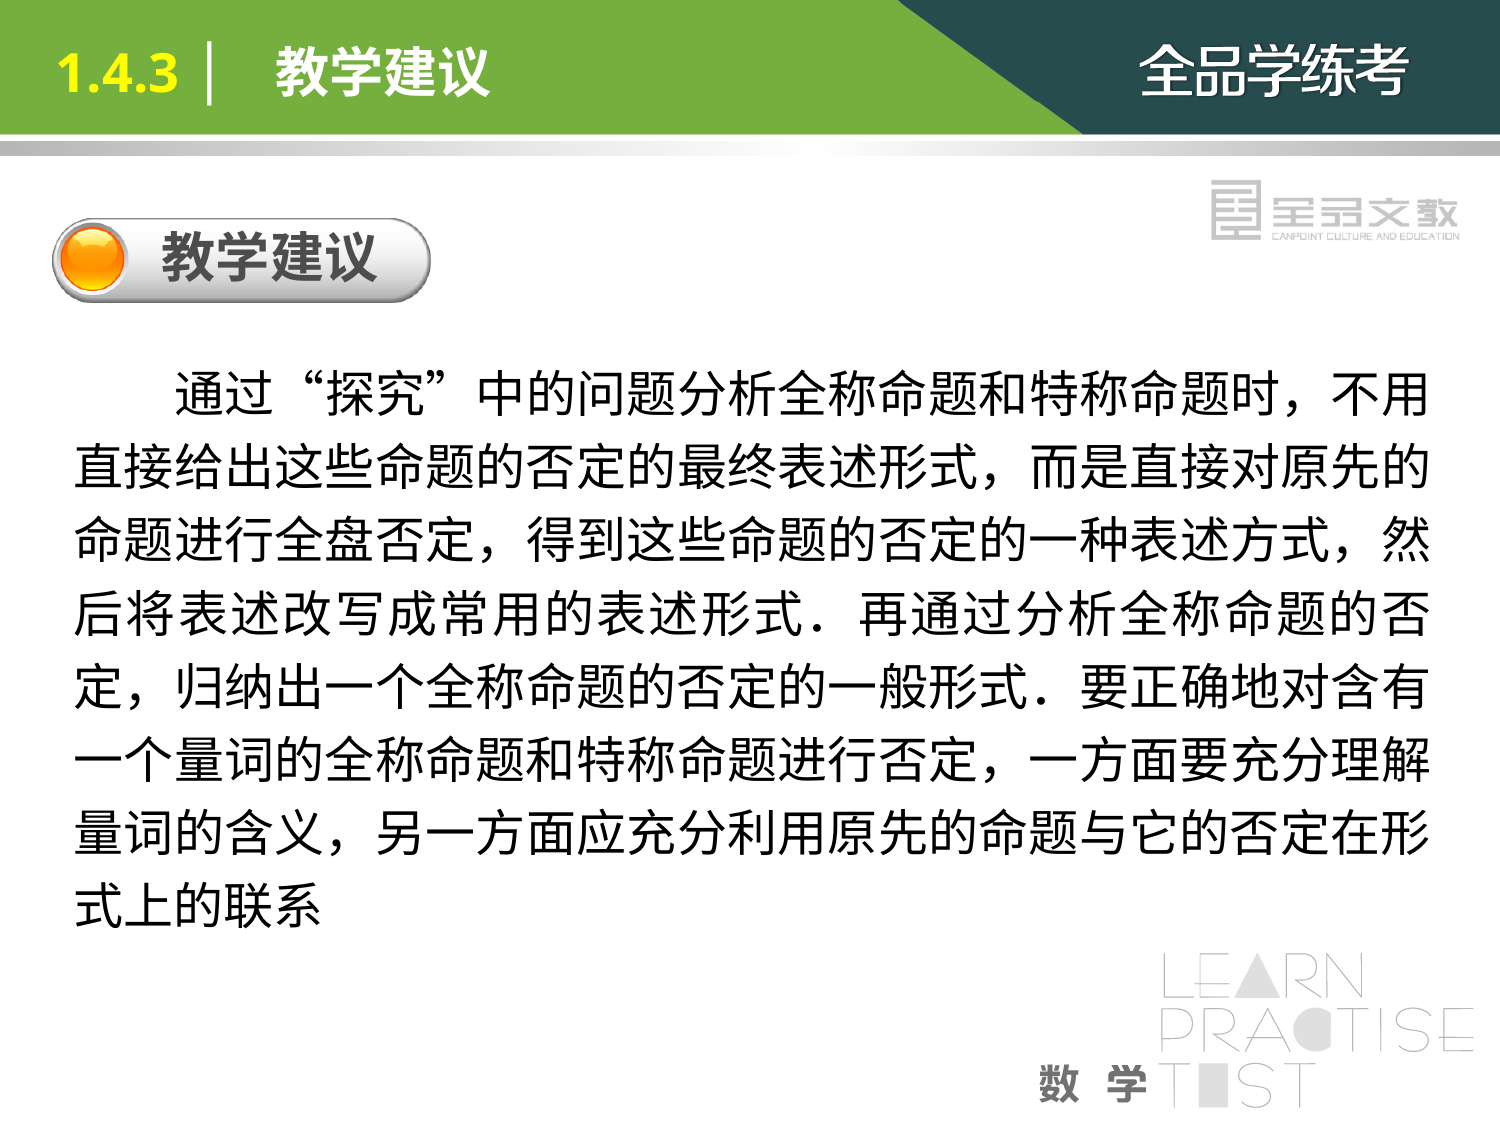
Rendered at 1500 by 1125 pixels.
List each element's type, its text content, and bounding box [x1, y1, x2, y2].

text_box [52, 215, 432, 303]
picture [0, 0, 1500, 1125]
text_box 通过“探究”中的问题分析全称命题和特称命题时，不用直接给出这些命题的否定的最终表述形式，而是直接对原先的命题进行全盘否定，得到这些命题的否定的一种表述方式，然后将表述改写成常用的表述形式．再通过分析全称命题的否定，归纳出一个全称命题的否定的一般形式．要正确地对含有一个量词的全称命题和特称命题进行否定，一方面要充分理解量词的含义，另一方面应充分利用原先的命题与它的否定在形式上的联系 [58, 342, 1447, 1004]
text_box 1.4.3 │ 教学建议 [41, 30, 1034, 111]
